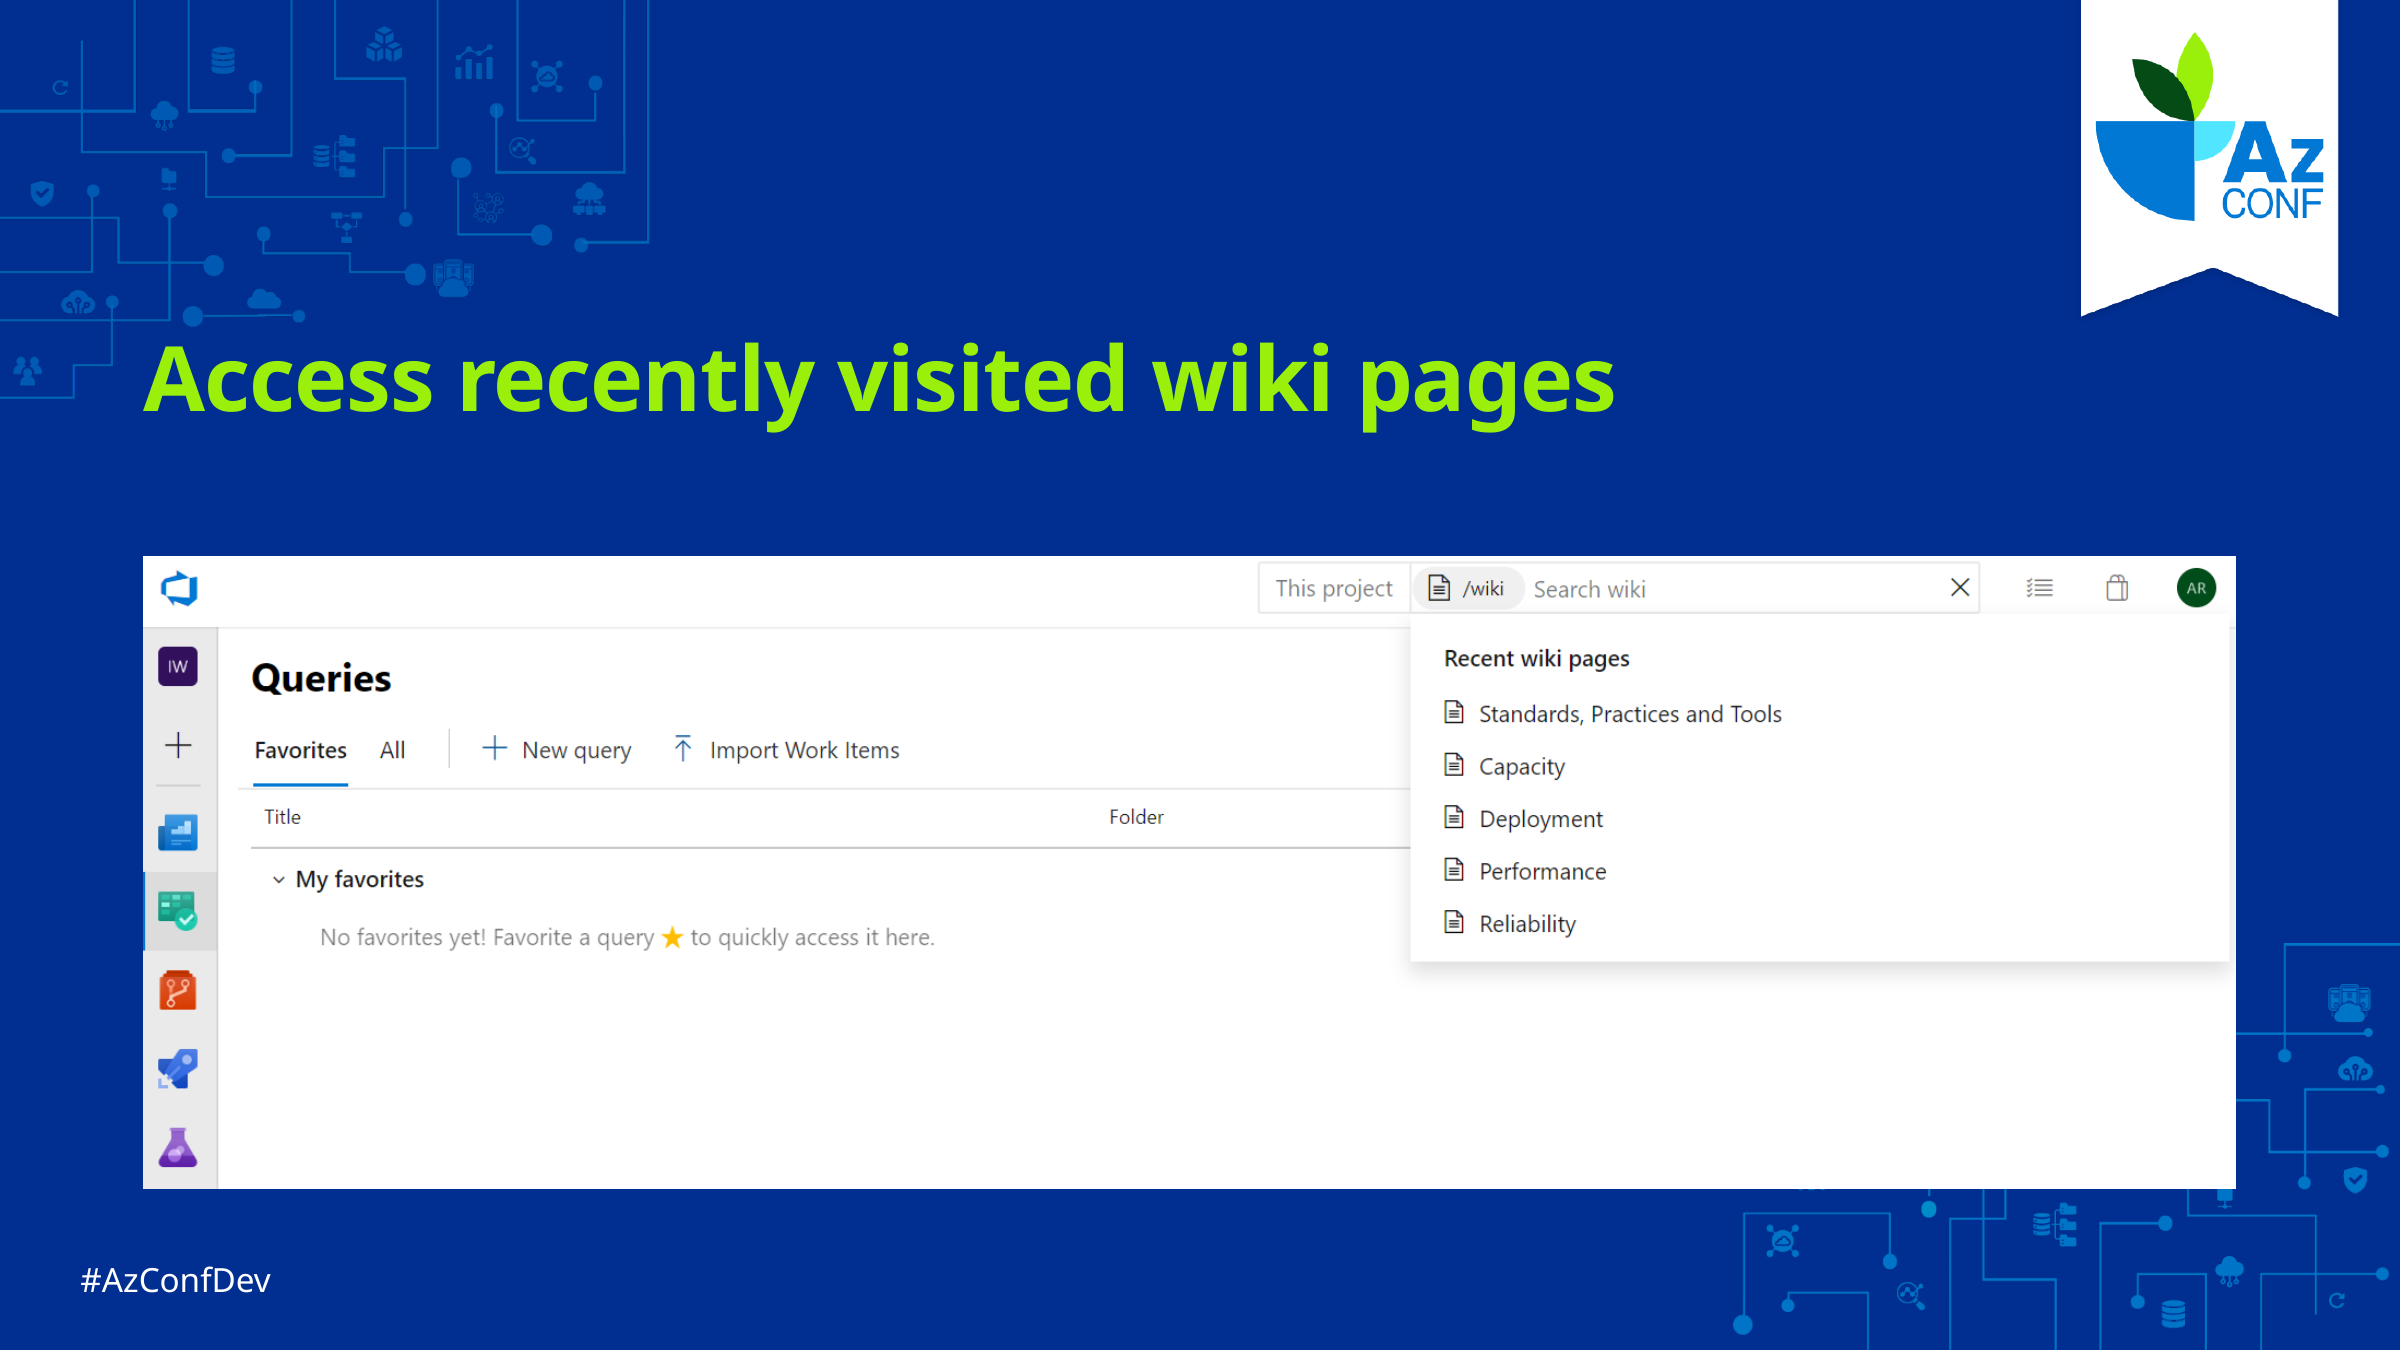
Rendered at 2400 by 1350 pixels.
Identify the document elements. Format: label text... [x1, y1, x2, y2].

picture [0, 0, 650, 400]
picture [143, 556, 2400, 1350]
picture [2073, 0, 2346, 326]
title Access recently visited wiki pages [143, 332, 1944, 431]
